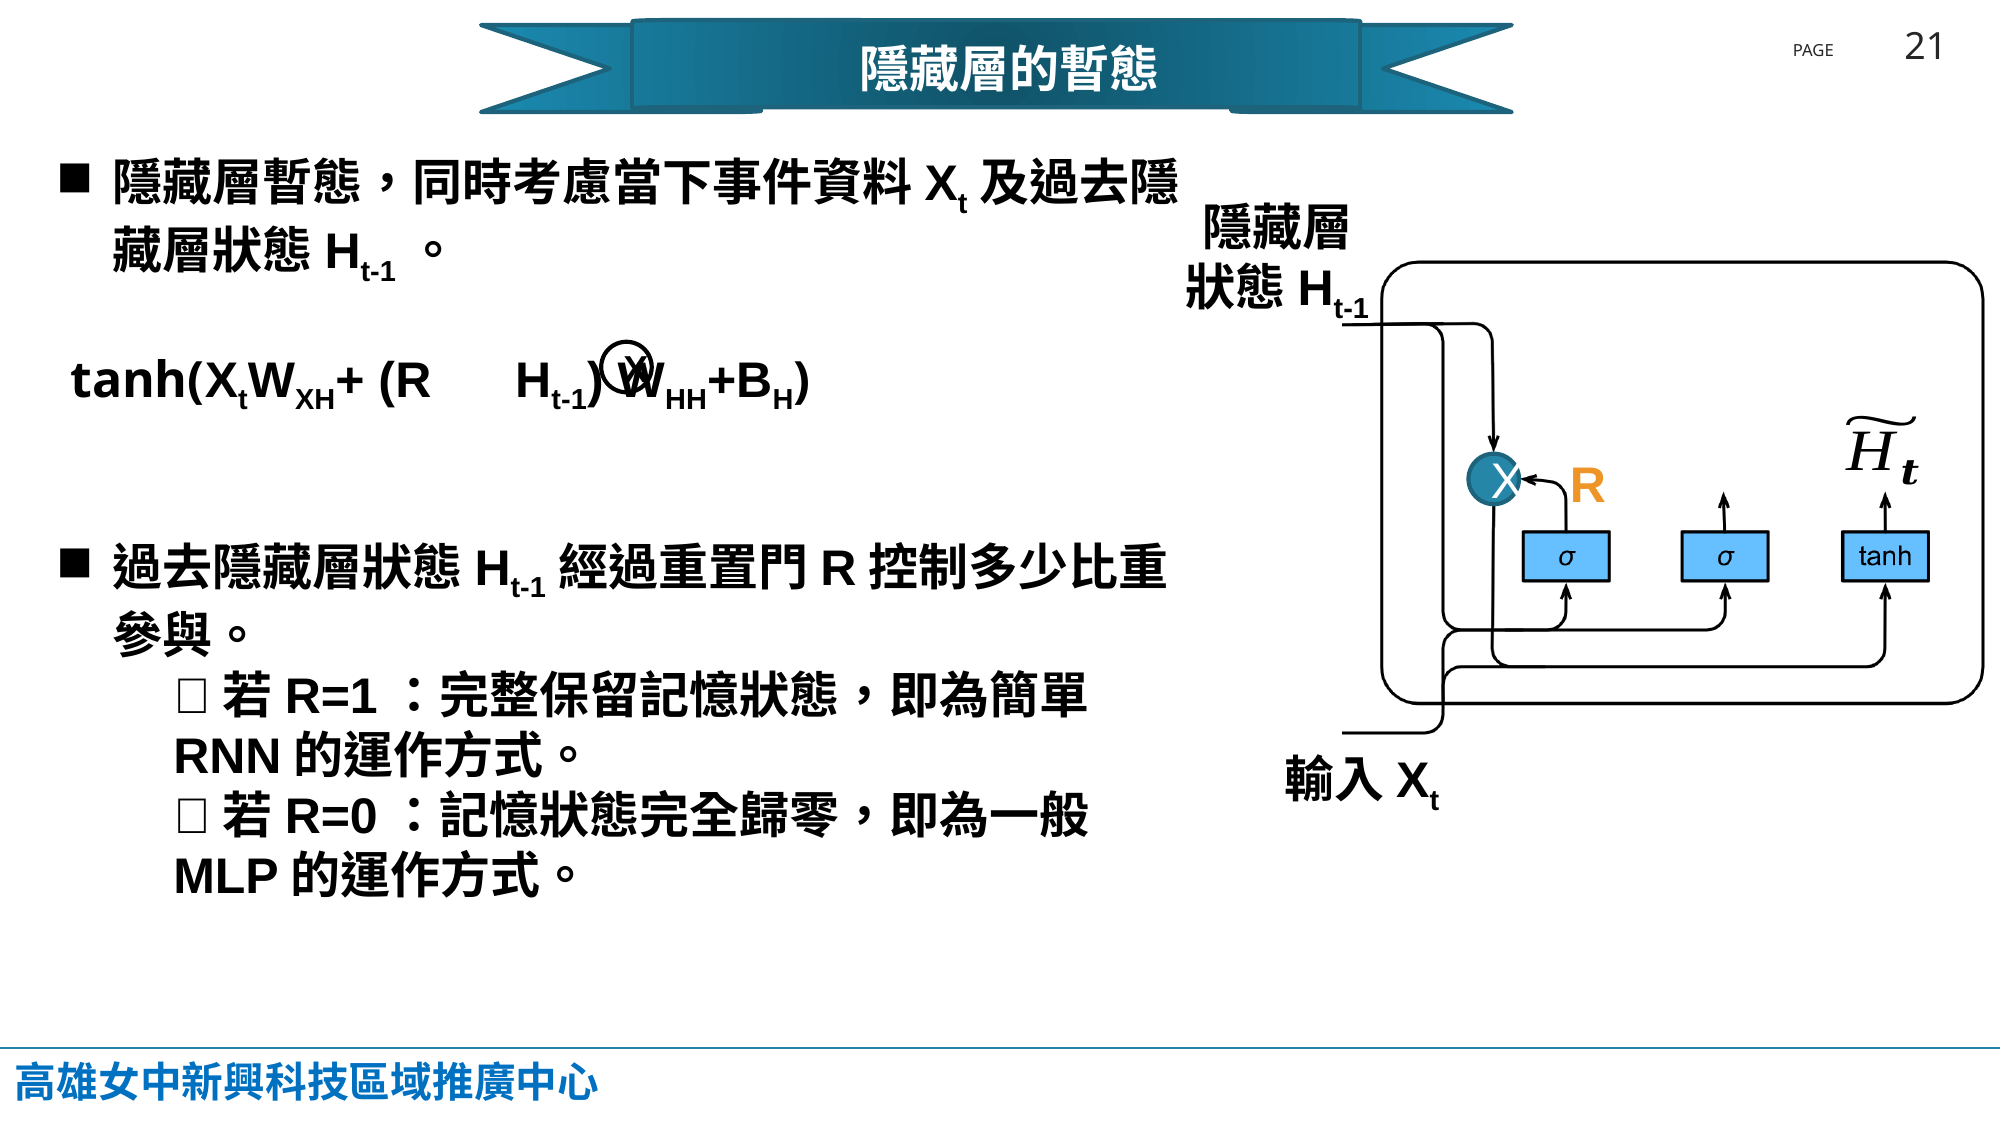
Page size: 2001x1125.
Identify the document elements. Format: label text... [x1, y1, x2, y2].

text_box 高雄女中新興科技區域推廣中心 [0, 1057, 636, 1113]
picture [1341, 260, 1987, 741]
text_box 輸入Xt [1269, 740, 1454, 823]
text_box X [599, 339, 654, 395]
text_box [480, 19, 1512, 113]
text_box 隱藏層 狀態Ht-1 [1164, 188, 1391, 392]
